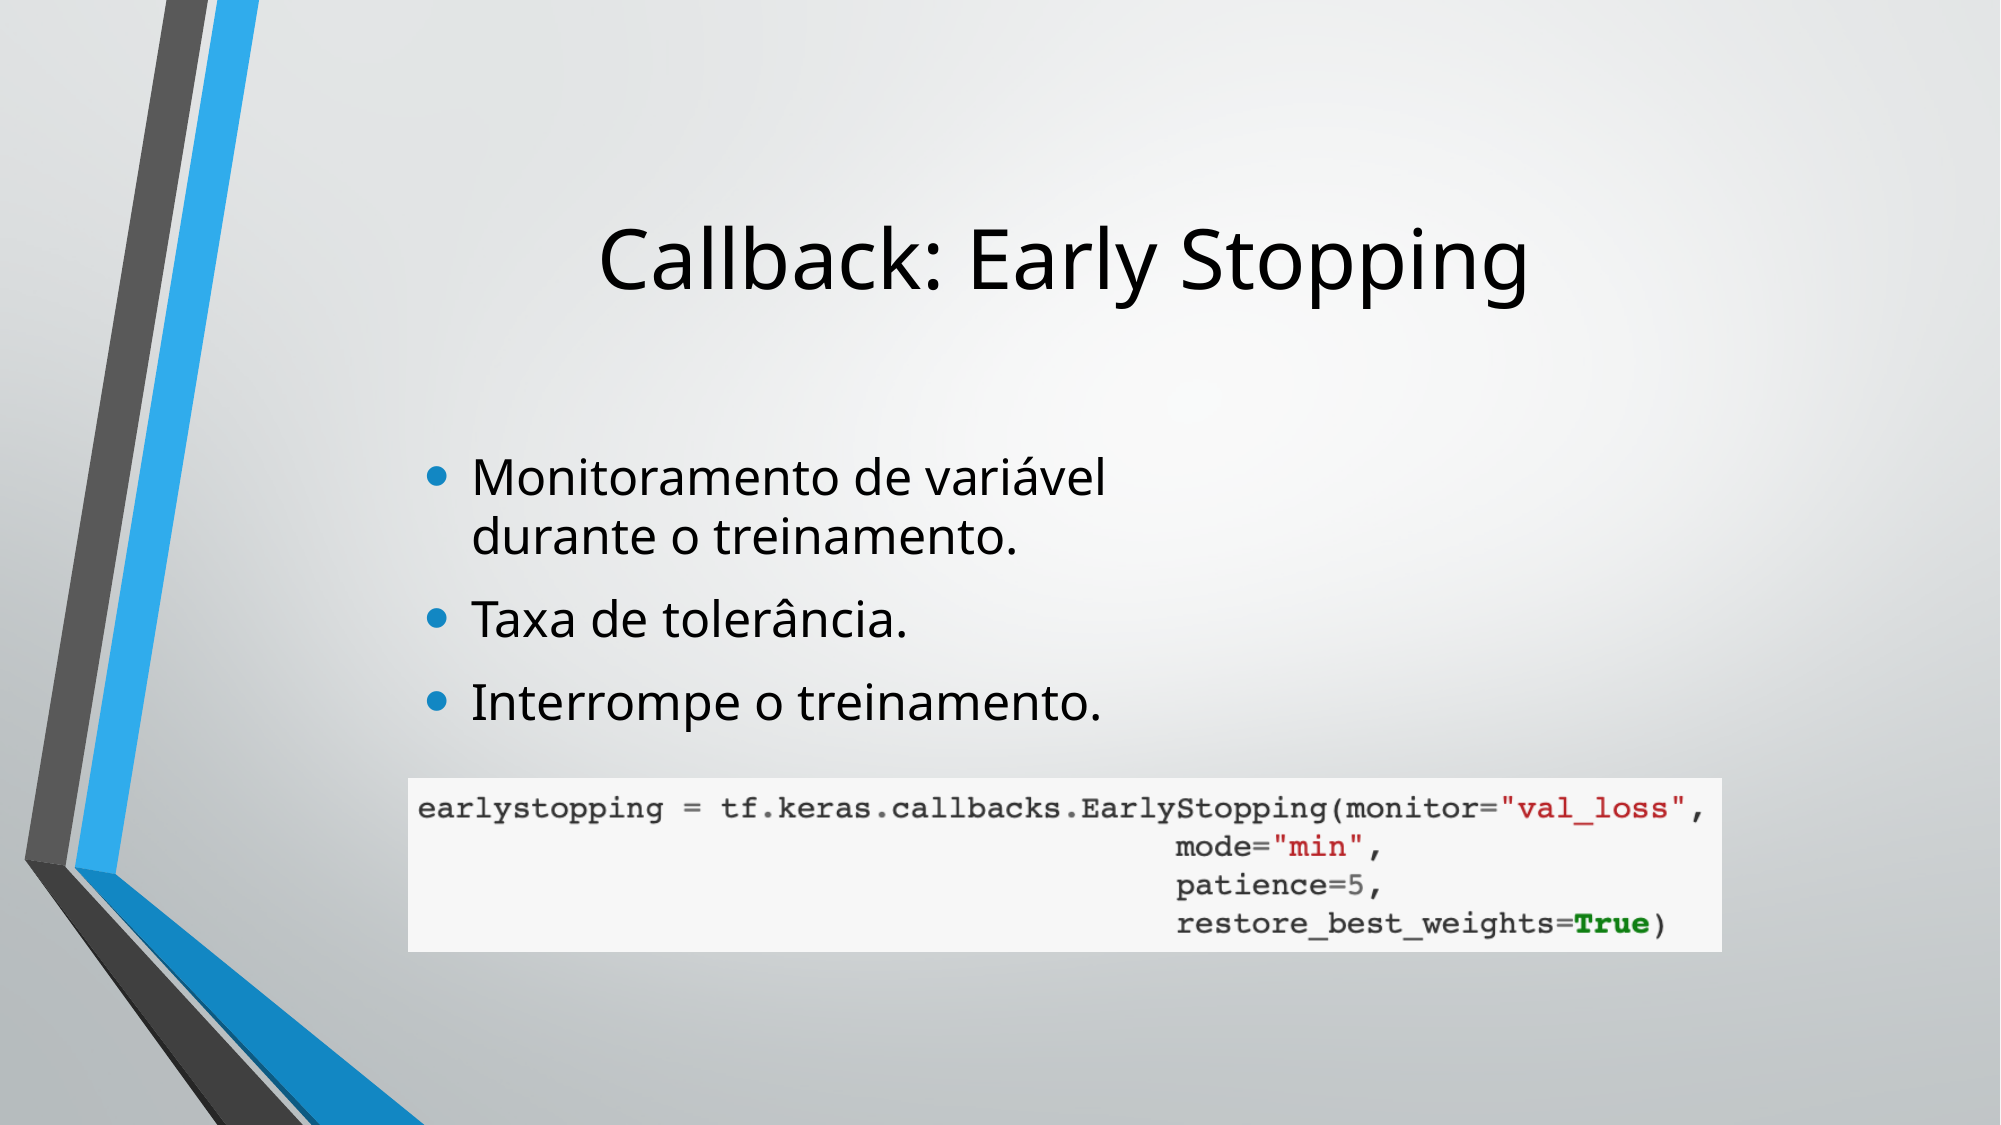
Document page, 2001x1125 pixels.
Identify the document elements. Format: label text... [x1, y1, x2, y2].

title Callback: Early Stopping [243, 112, 1887, 400]
picture [408, 778, 1722, 952]
list Monitoramento de variável durante o treinamento. Taxa de tolerância. Interrompe o treinamento. [409, 437, 1310, 778]
